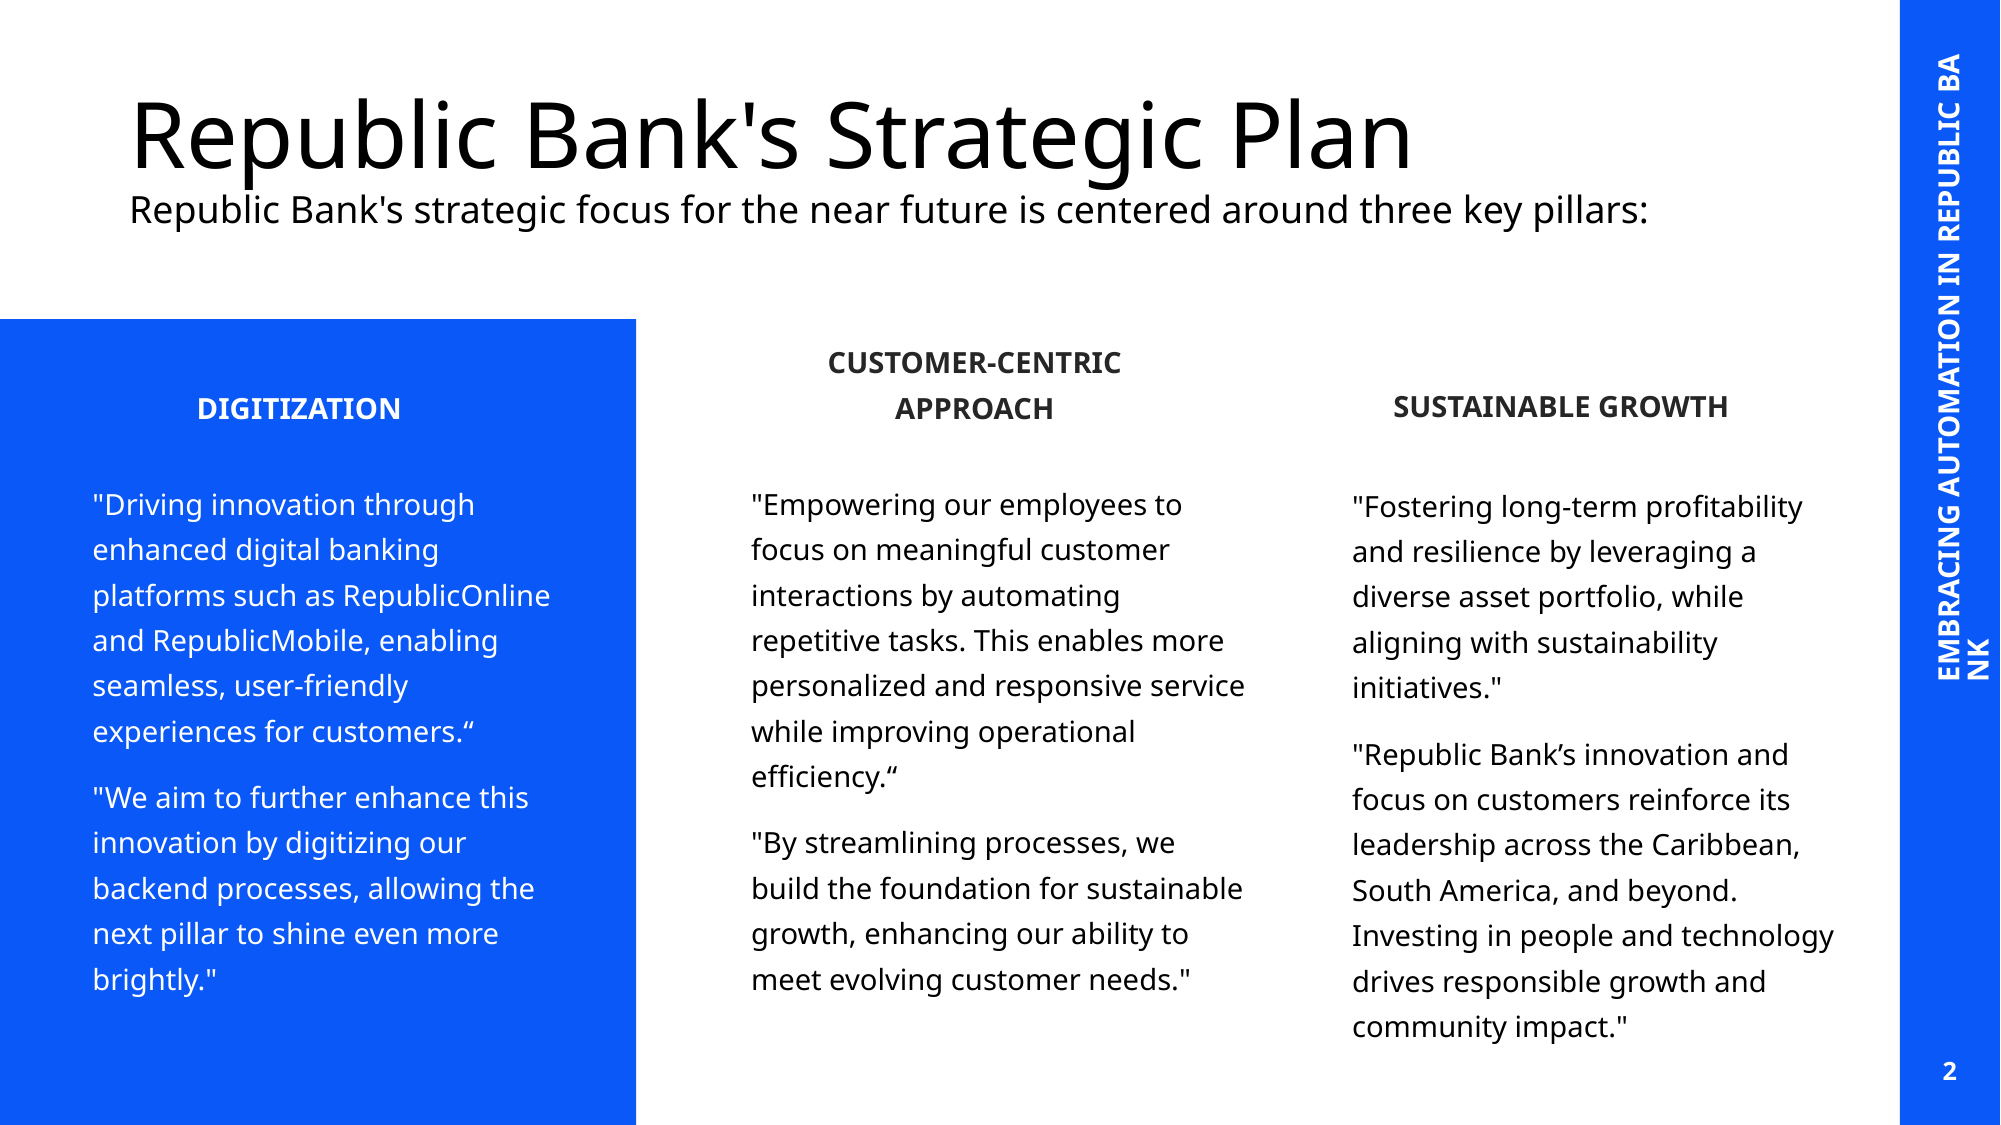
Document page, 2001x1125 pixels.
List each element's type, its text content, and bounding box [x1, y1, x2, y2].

text_box Republic Bank's strategic focus for the near future is centered around three key pillars: [114, 183, 1799, 235]
list CUSTOMER-CENTRIC APPROACH [729, 372, 1221, 433]
list "Driving innovation through enhanced digital banking platforms such as RepublicOnline and RepublicMobile, enabling seamless, user-friendly experiences for customers.“ "We aim to further enhance this innovation by digitizing our backend processes, allowing the next pillar to shine even more brightly." [77, 468, 574, 977]
list SUSTAINABLE GROWTH [1327, 369, 1796, 431]
title Republic Bank's Strategic Plan [114, 82, 1800, 216]
list "Empowering our employees to focus on meaningful customer interactions by automating repetitive tasks. This enables more personalized and responsive service while improving operational efficiency.“ "By streamlining processes, we build the foundation for sustainable growth, enhancing our ability to meet evolving customer needs." [736, 468, 1264, 1066]
list DIGITIZATION [77, 372, 521, 433]
slide_number 2 [1899, 1042, 2000, 1103]
footer EMBRACING AUTOMATION IN REPUBLIC BANK [1920, 22, 1980, 698]
list "Fostering long-term profitability and resilience by leveraging a diverse asset portfolio, while aligning with sustainability initiatives." "Republic Bank’s innovation and focus on customers reinforce its leadership across the Caribbean, South America, and beyond. Investing in people and technology drives responsible growth and community impact." [1337, 469, 1865, 977]
